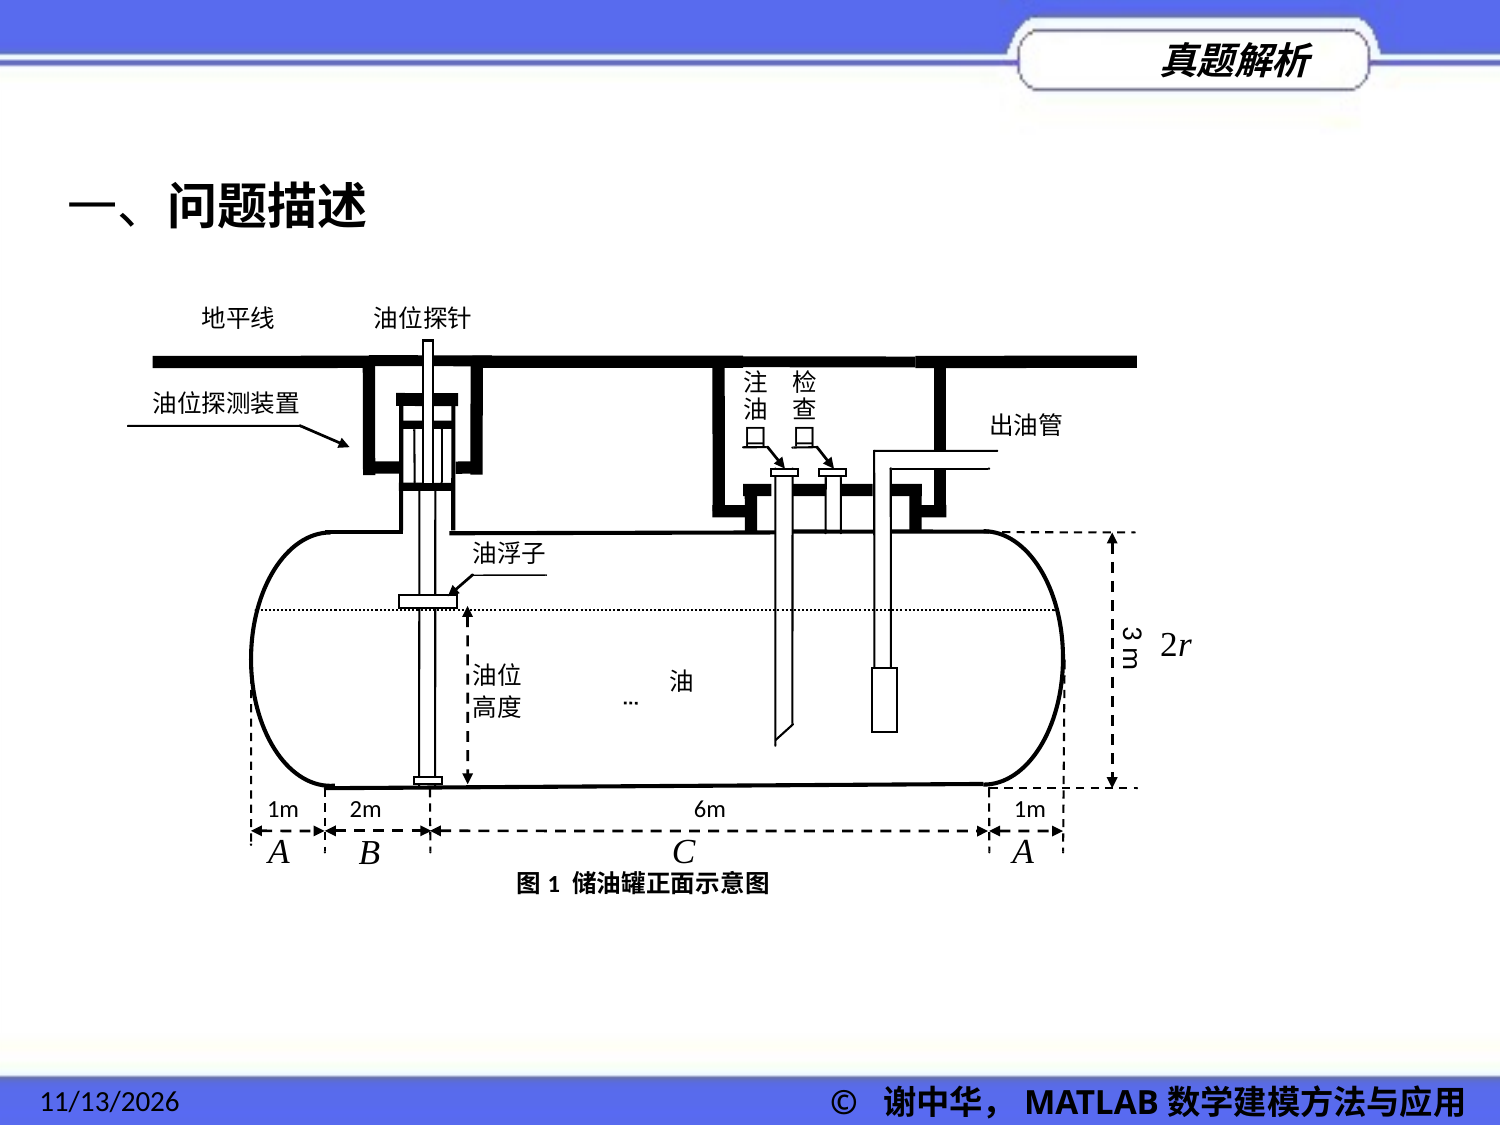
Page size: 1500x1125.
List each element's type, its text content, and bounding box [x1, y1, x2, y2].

footer © 谢中华，MATLAB数学建模方法与应用 [809, 1079, 1488, 1123]
text_box 一、问题描述 [53, 137, 1459, 242]
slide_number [24, 1077, 349, 1123]
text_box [126, 297, 1200, 918]
picture [0, 0, 1500, 1125]
